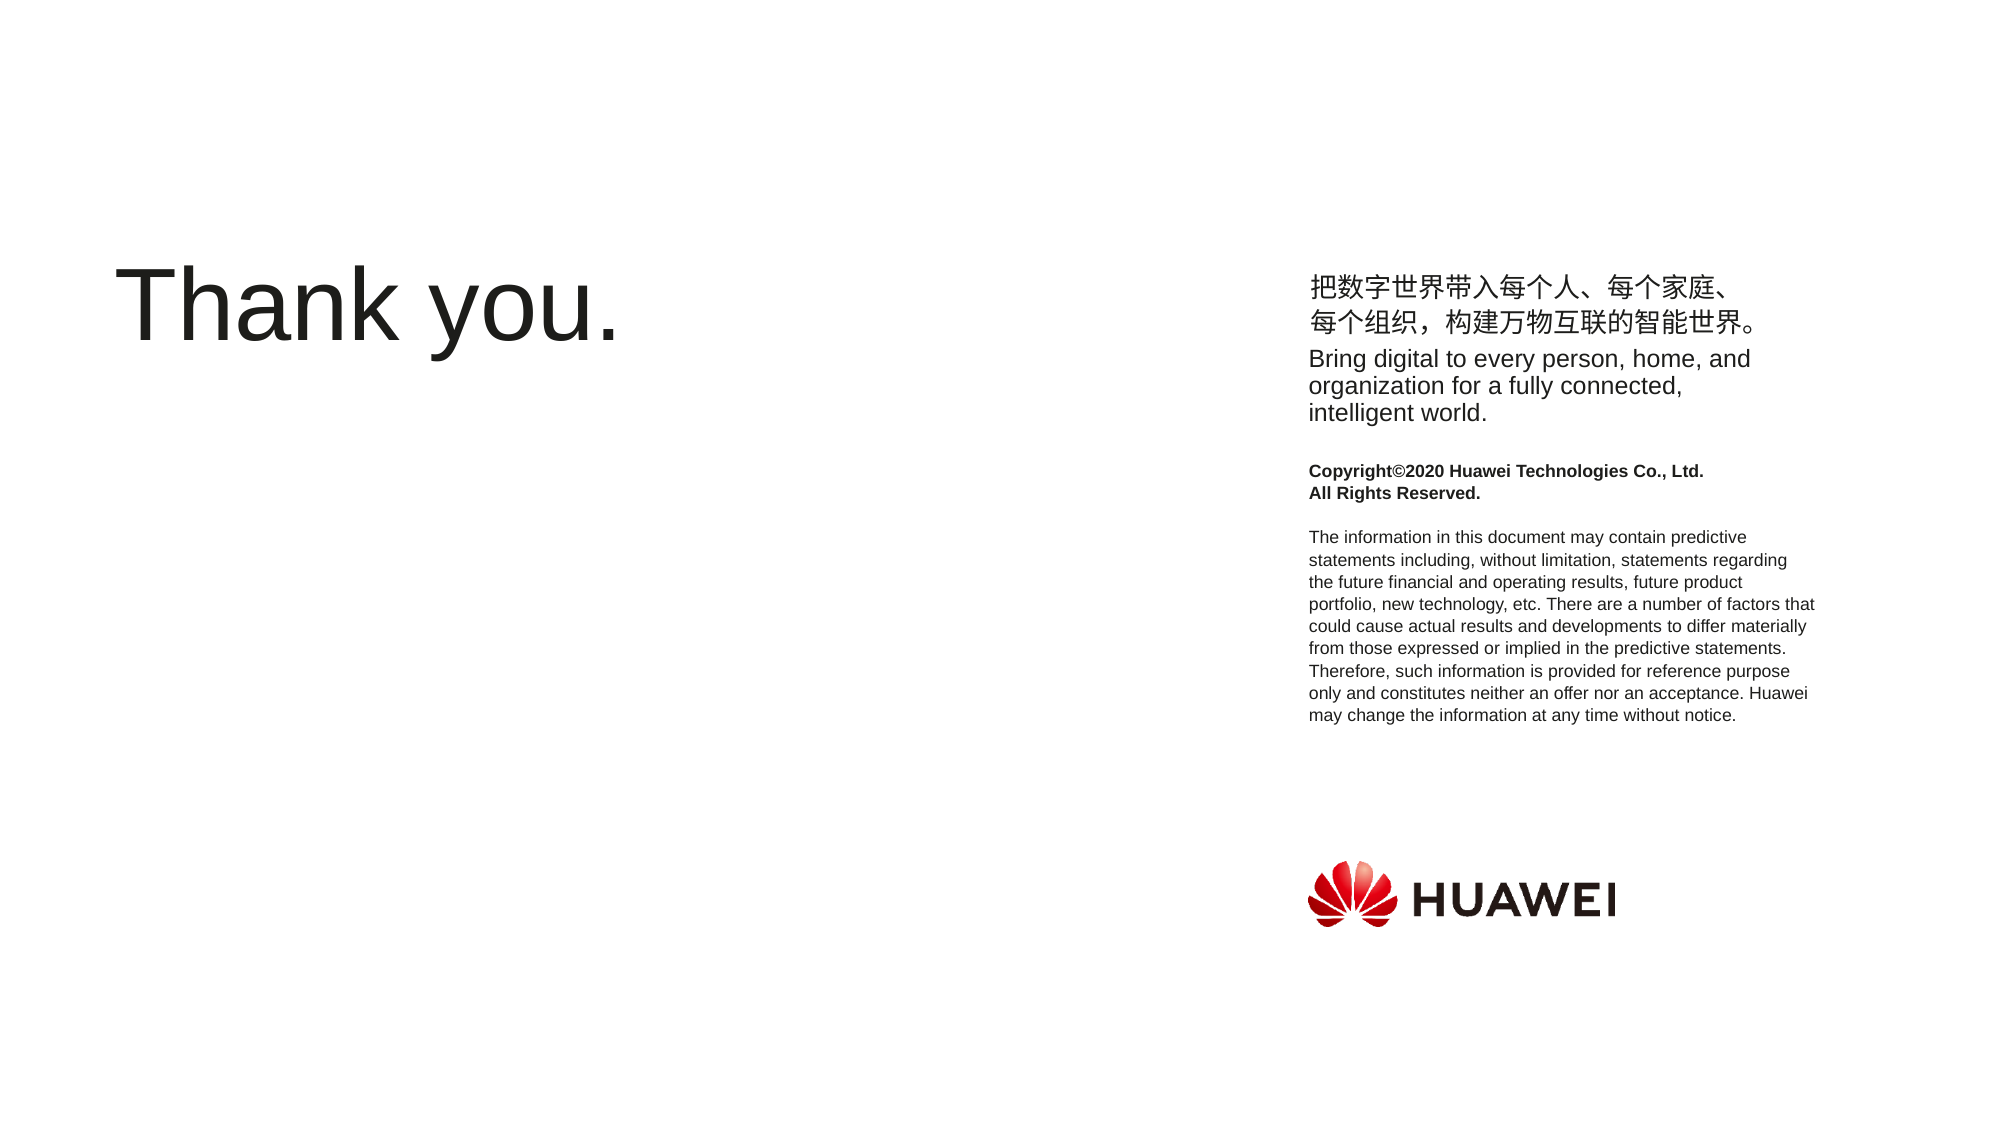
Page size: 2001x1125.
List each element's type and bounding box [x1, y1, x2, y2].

picture [1308, 861, 1615, 927]
